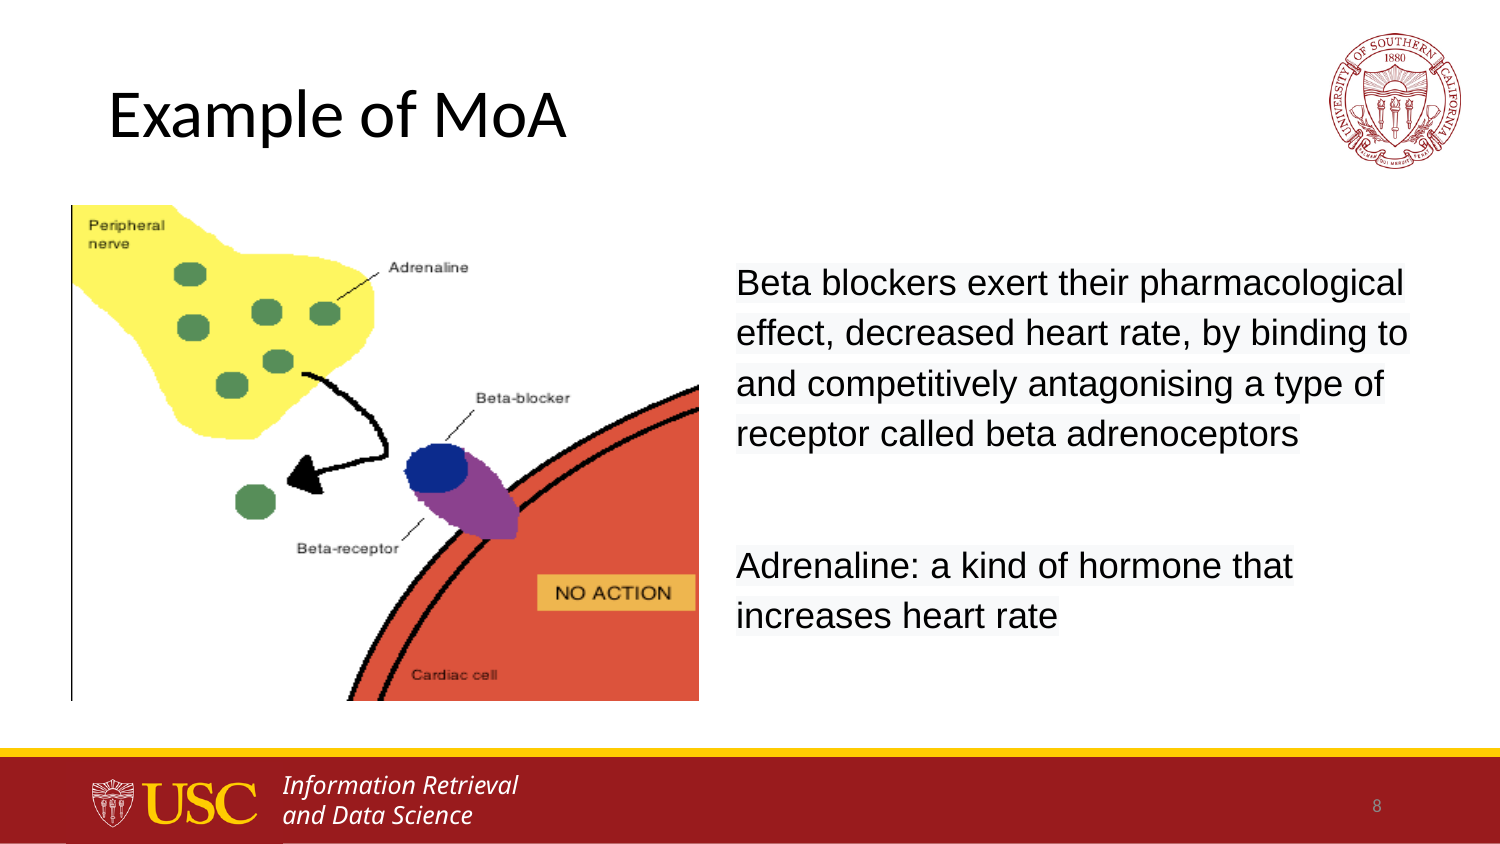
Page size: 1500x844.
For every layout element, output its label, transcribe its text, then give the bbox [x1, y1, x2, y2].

picture [1329, 33, 1461, 169]
picture [71, 205, 699, 702]
title Example of MoA [93, 34, 1388, 198]
picture [66, 762, 283, 844]
slide_number 8 [1059, 782, 1397, 827]
list Beta blockers exert their pharmacological effect, decreased heart rate, by binding to and competitively antagonising a type of receptor called beta adrenoceptors Adrenaline: a kind of hormone that increases heart rate [721, 185, 1438, 722]
